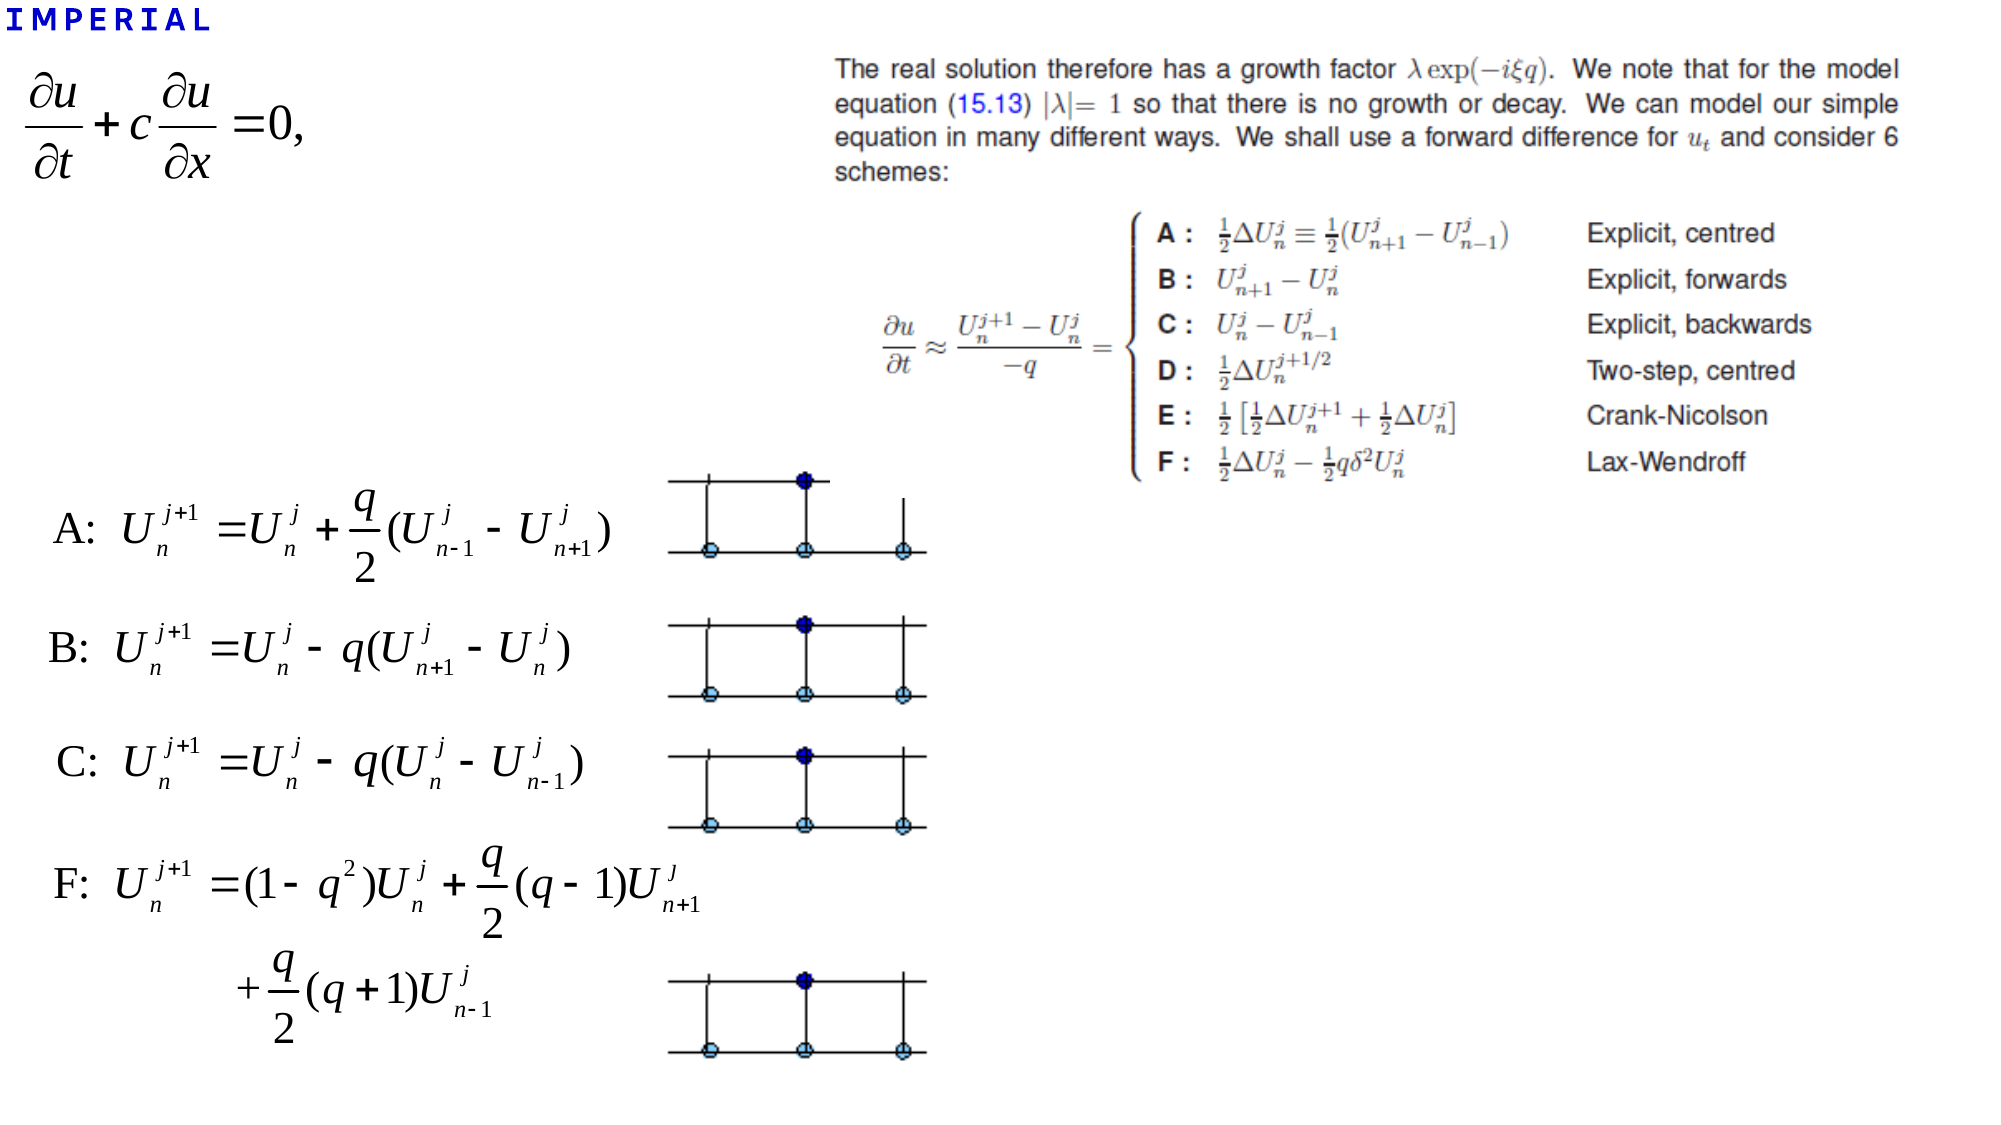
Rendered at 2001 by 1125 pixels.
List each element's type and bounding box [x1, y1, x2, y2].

picture [657, 42, 1924, 864]
text_box [48, 821, 705, 1050]
text_box [43, 611, 576, 683]
text_box [20, 63, 310, 186]
picture [657, 925, 992, 1089]
text_box [52, 725, 590, 797]
text_box [48, 467, 616, 589]
